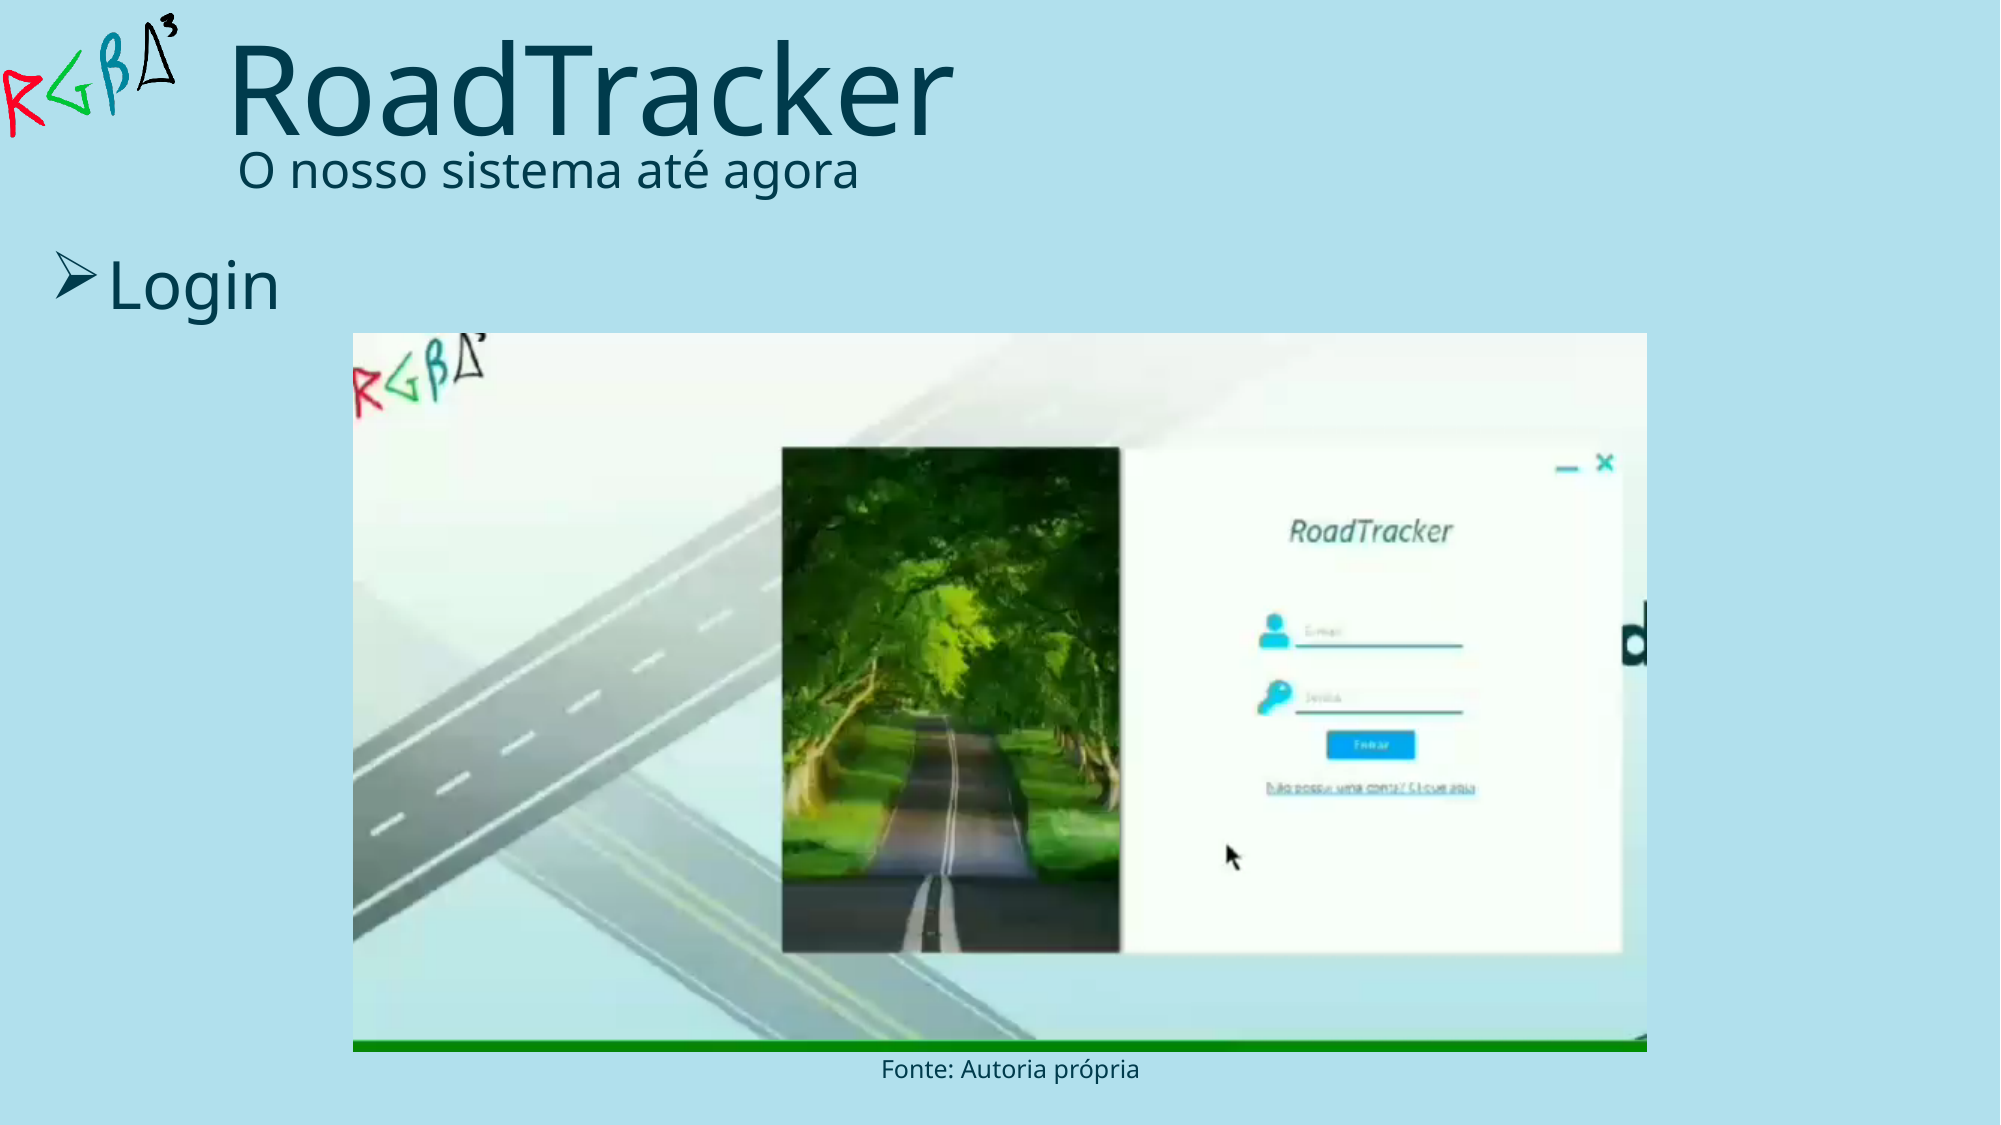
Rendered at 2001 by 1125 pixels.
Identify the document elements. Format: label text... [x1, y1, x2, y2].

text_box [352, 333, 1648, 1053]
list O nosso sistema até agora [222, 137, 1948, 384]
text_box Login [35, 244, 1044, 336]
text_box Fonte: Autoria própria [866, 1053, 1458, 1122]
picture [0, 0, 179, 144]
title RoadTracker [209, 0, 1935, 171]
